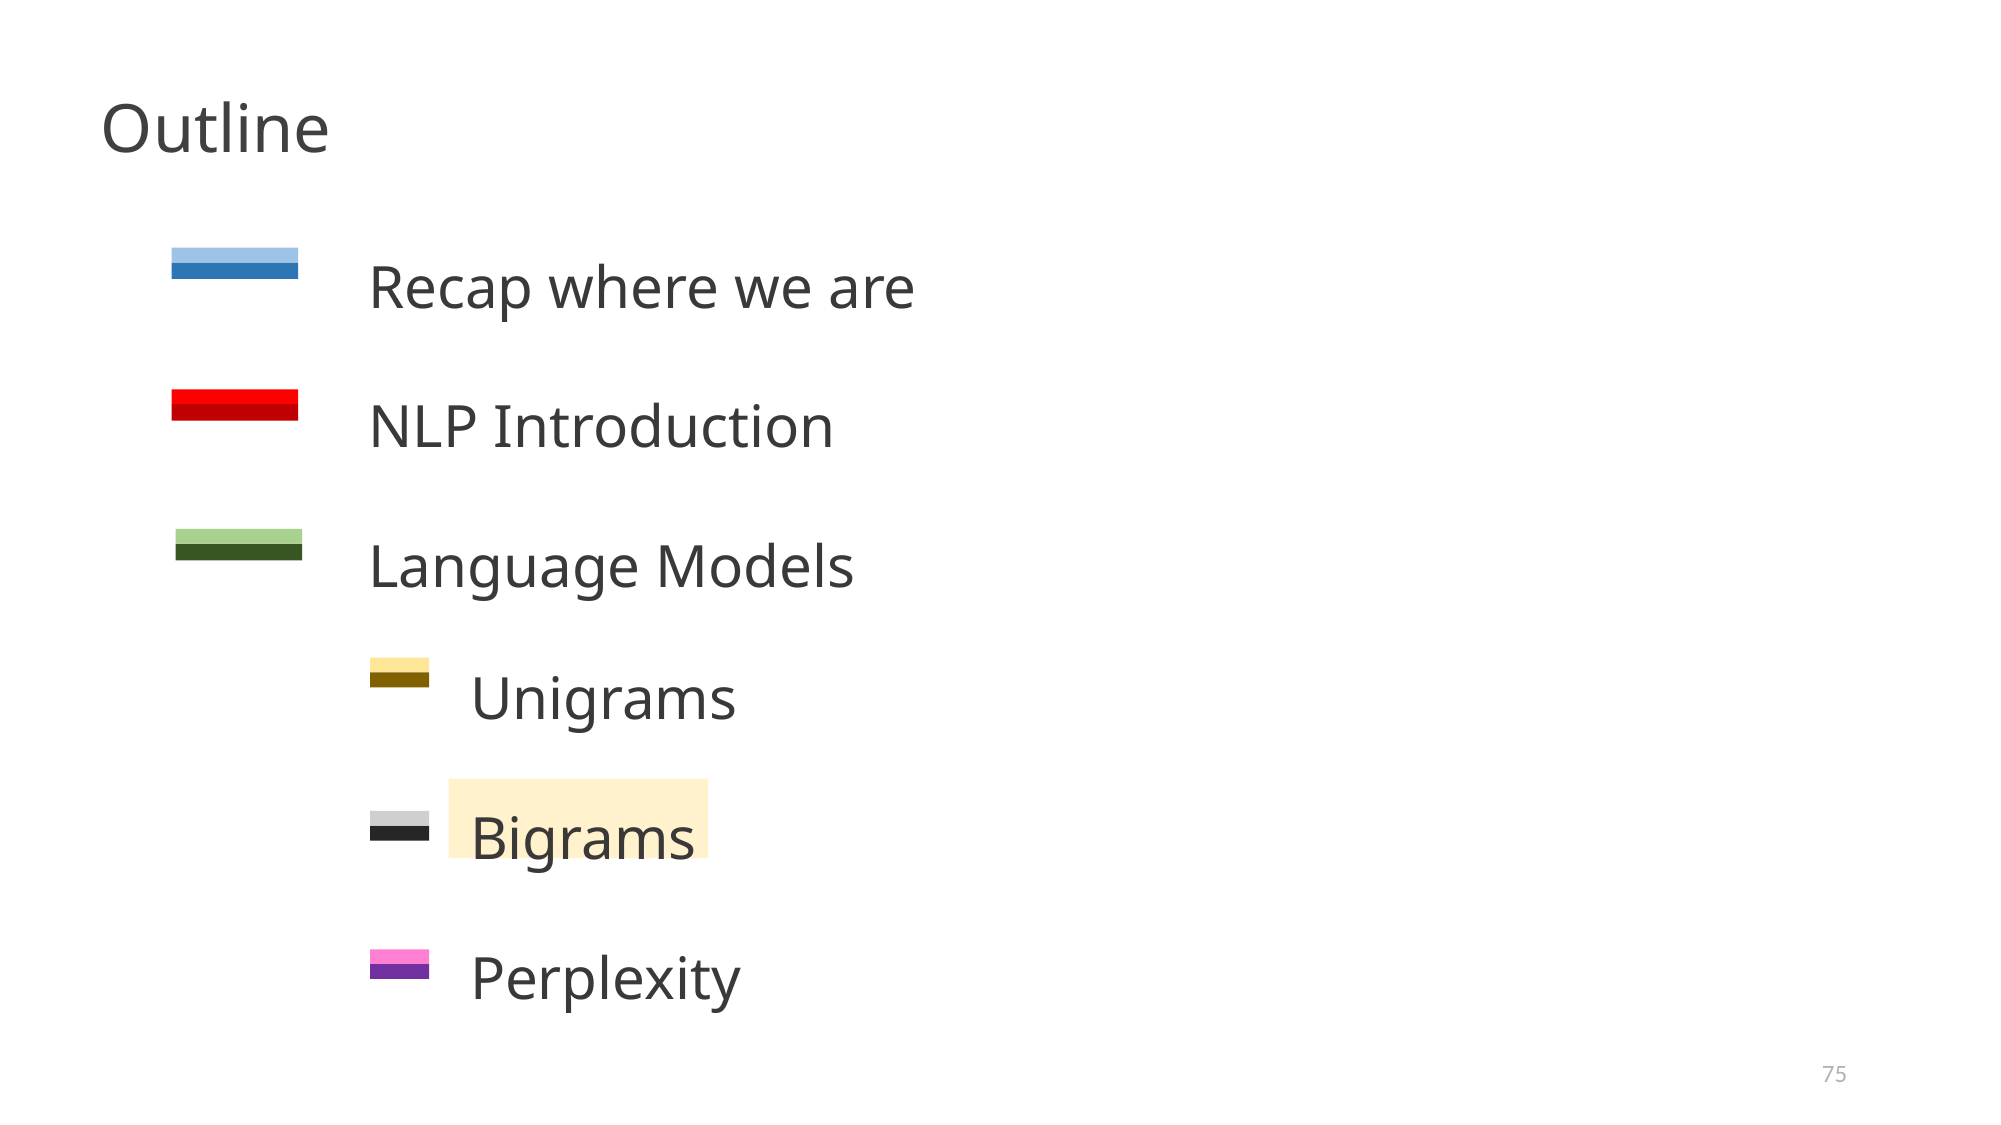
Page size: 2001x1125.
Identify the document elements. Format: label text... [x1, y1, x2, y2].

text_box Recap where we are NLP Introduction Language Models [353, 172, 1138, 620]
text_box [175, 543, 303, 561]
text_box [369, 825, 430, 842]
text_box [369, 810, 430, 825]
text_box [171, 403, 299, 422]
text_box [369, 948, 430, 963]
text_box [175, 528, 303, 543]
slide_number 75 [1412, 1042, 1863, 1103]
text_box [369, 671, 430, 688]
text_box Outline [86, 77, 812, 173]
text_box [369, 963, 430, 980]
text_box [171, 388, 299, 403]
text_box [171, 247, 299, 262]
text_box Unigrams Bigrams Perplexity [455, 583, 756, 1019]
text_box [171, 262, 299, 280]
text_box [369, 657, 430, 671]
text_box [448, 778, 455, 859]
